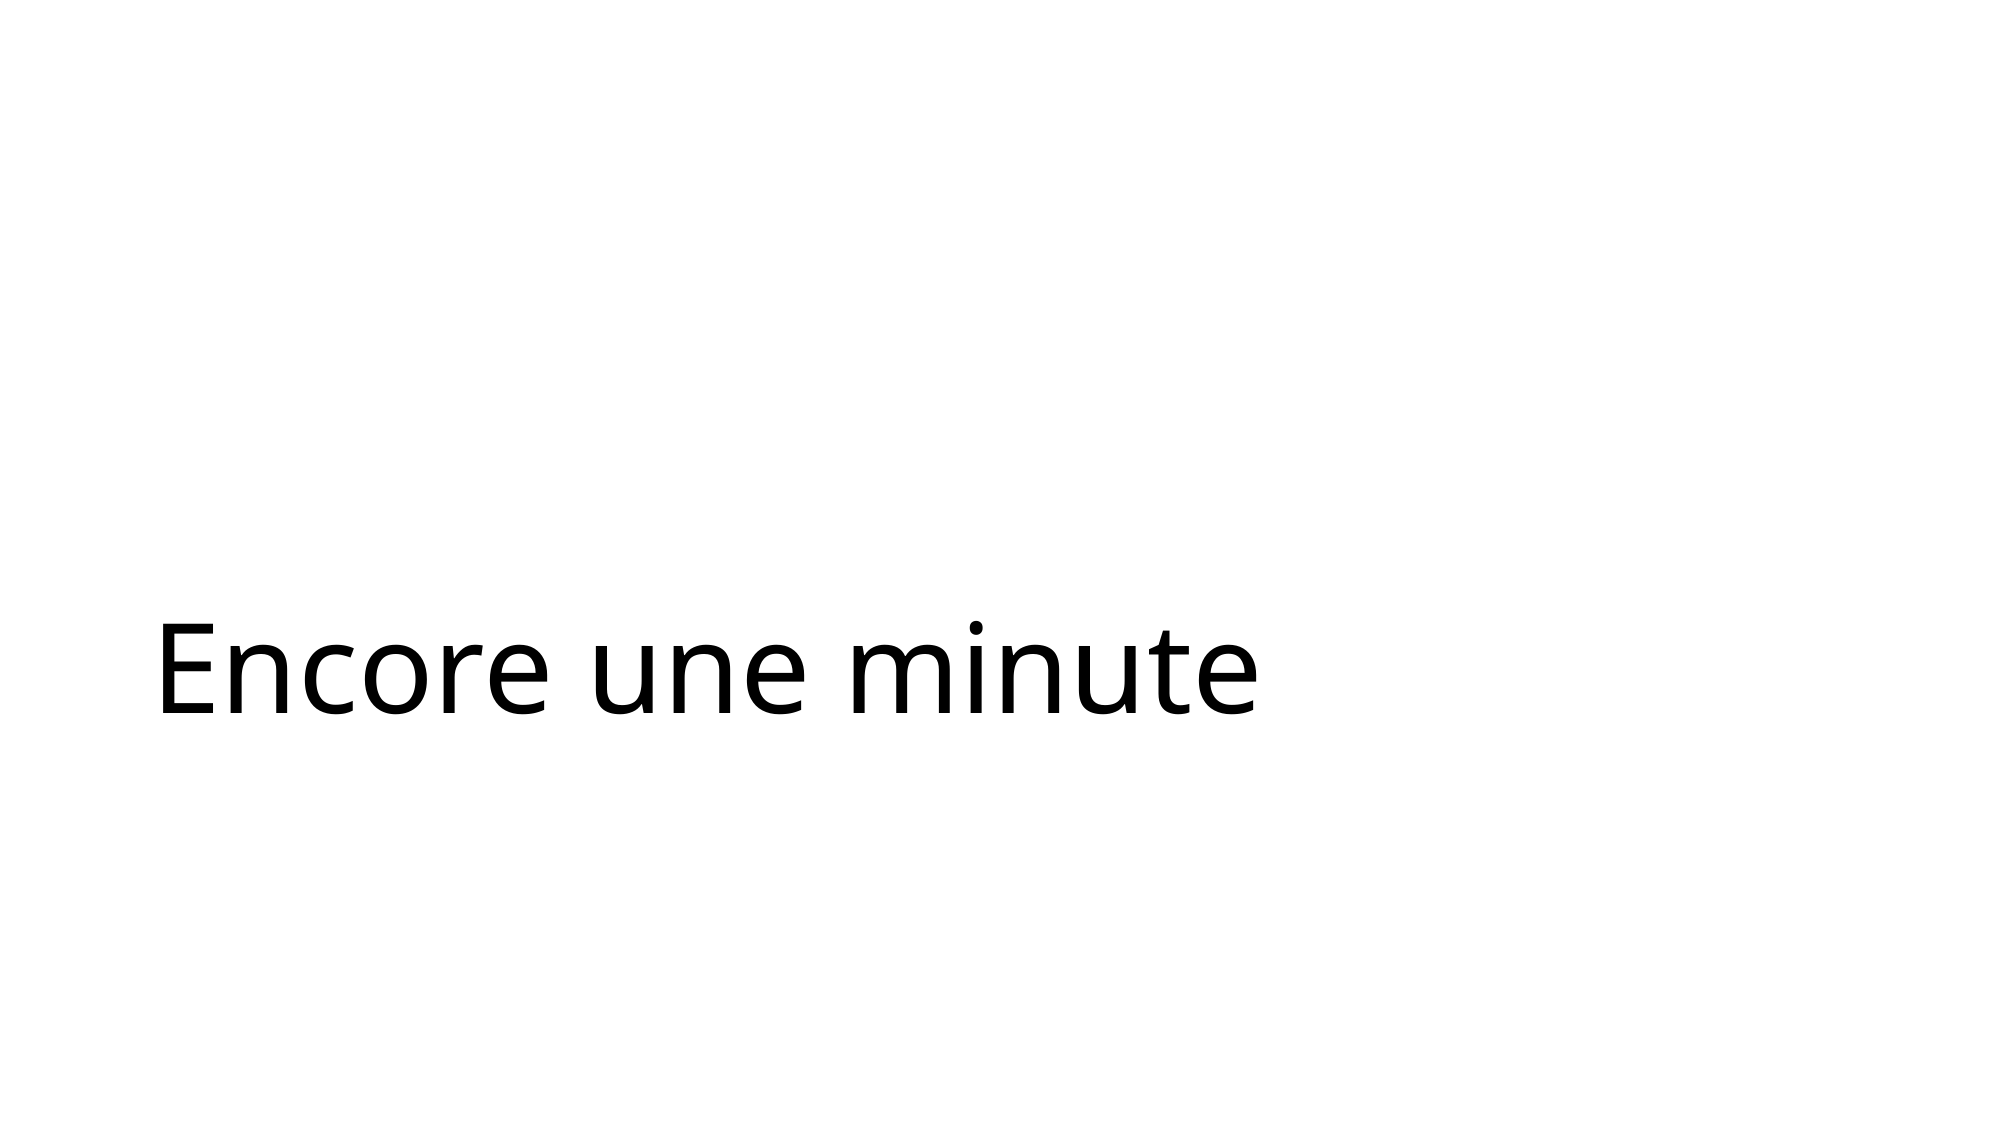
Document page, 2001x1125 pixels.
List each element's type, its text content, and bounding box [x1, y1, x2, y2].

title Encore une minute [136, 280, 1862, 749]
